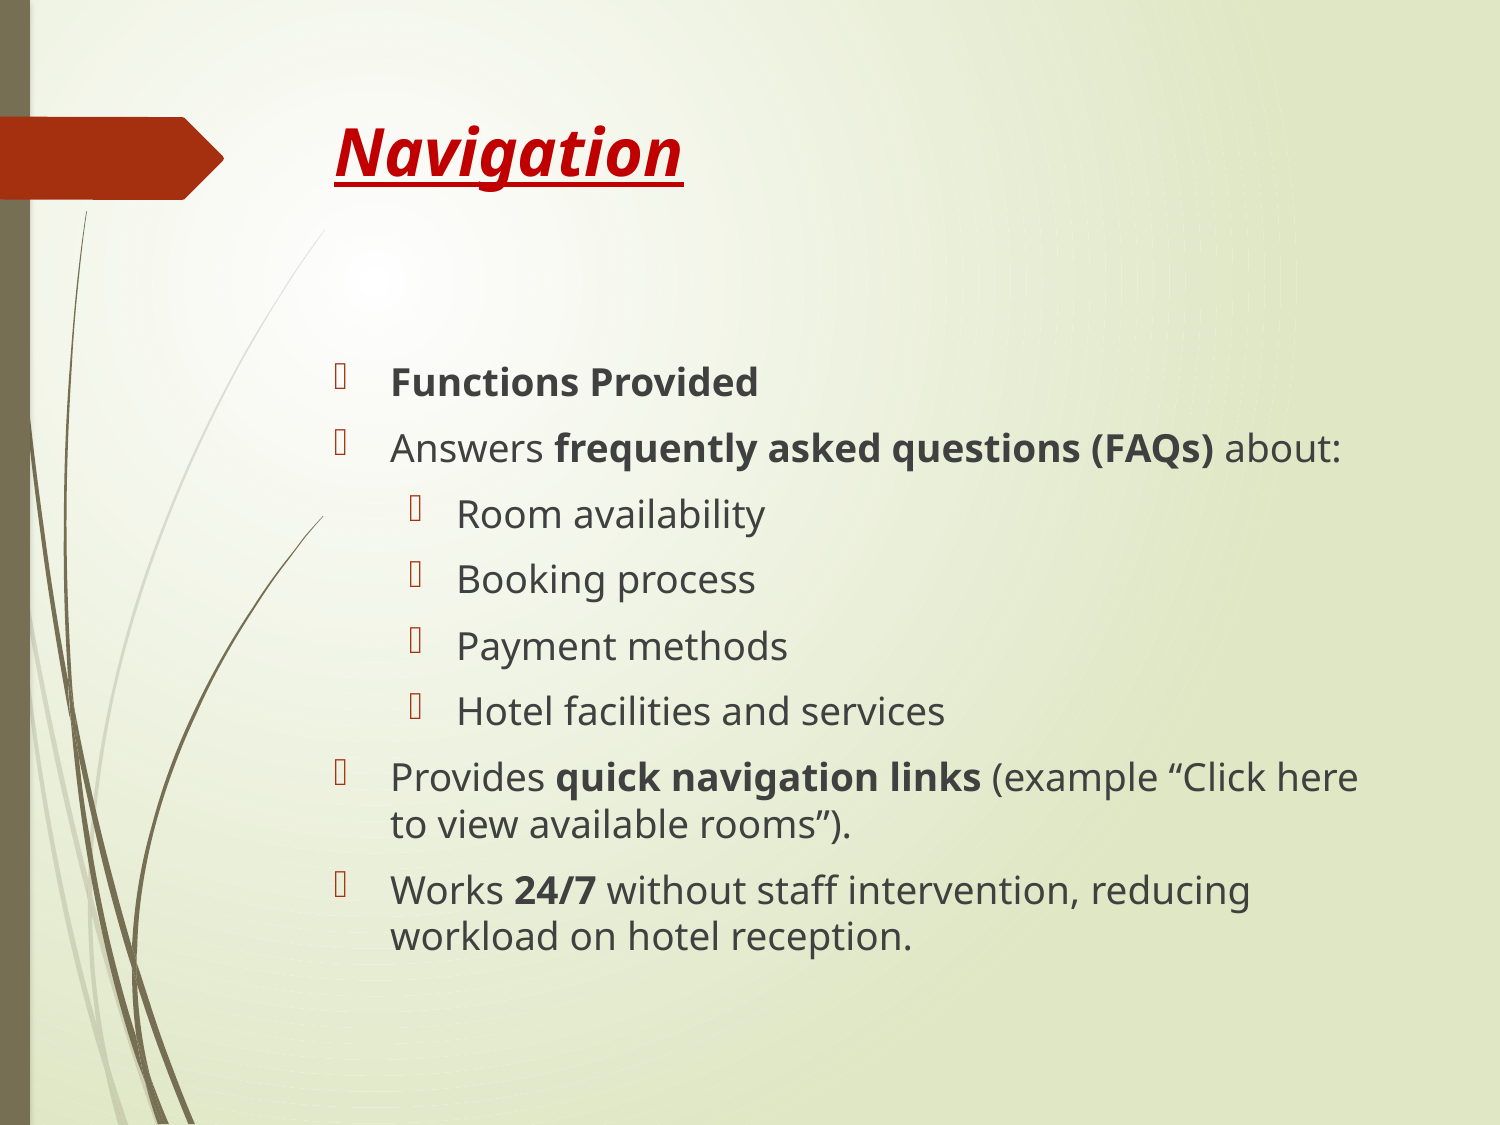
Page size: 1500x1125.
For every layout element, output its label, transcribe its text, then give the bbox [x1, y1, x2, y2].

list Functions Provided Answers frequently asked questions (FAQs) about: Room availability Booking process Payment methods Hotel facilities and services Provides quick navigation links (example “Click here to view available rooms”). Works 24/7 without staff intervention, reducing workload on hotel reception. [318, 350, 1400, 970]
title Navigation [319, 102, 1400, 313]
